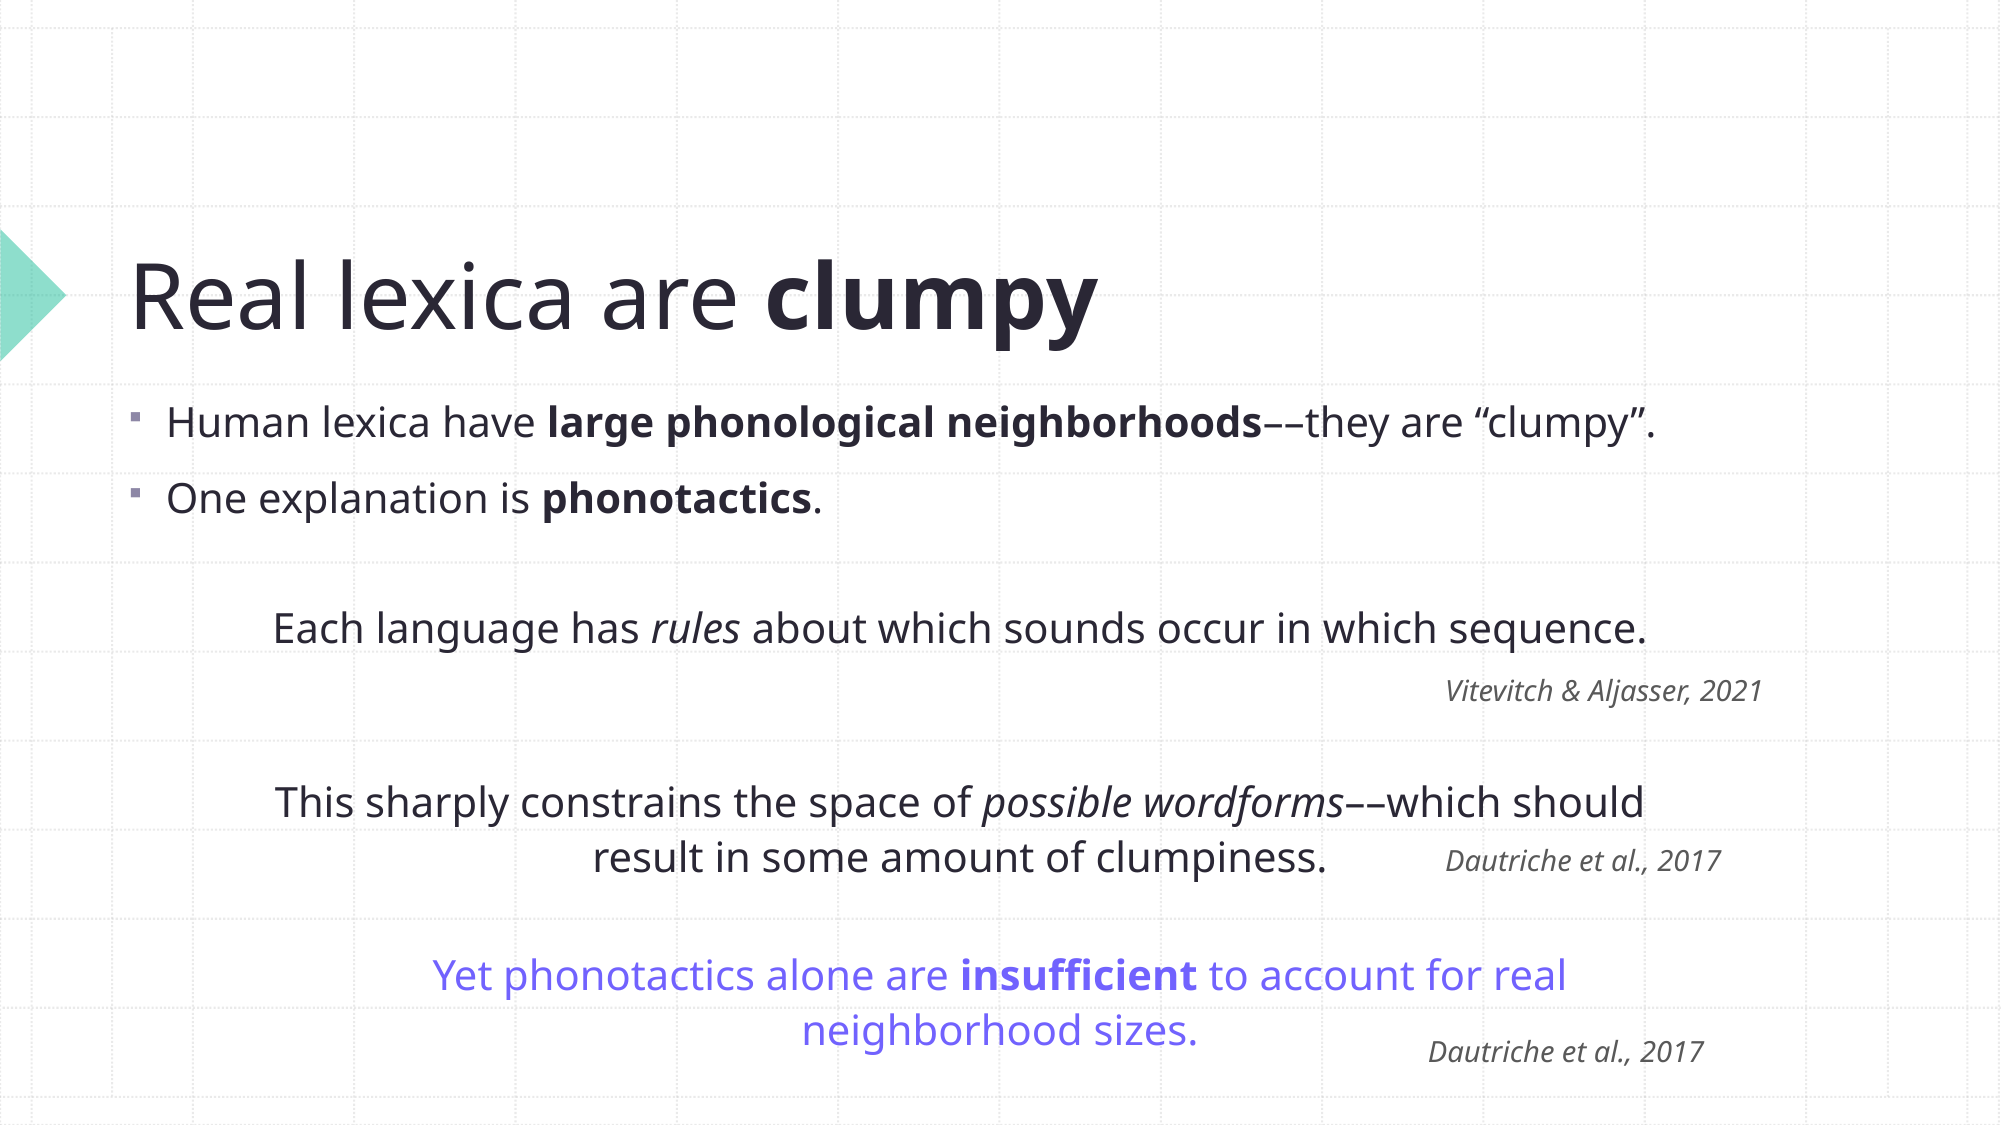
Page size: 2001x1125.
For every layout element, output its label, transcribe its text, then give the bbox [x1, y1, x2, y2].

text_box Dautriche et al., 2017 [1412, 1025, 1918, 1104]
title Real lexica are clumpy [113, 119, 1808, 356]
text_box Yet phonotactics alone are insufficient to account for real neighborhood sizes. [403, 936, 1597, 1087]
list Human lexica have large phonological neighborhoods––they are “clumpy”. One explanation is phonotactics. [113, 383, 1808, 590]
text_box This sharply constrains the space of possible wordforms––which should result in some amount of clumpiness. [237, 762, 1683, 913]
text_box Vitevitch & Aljasser, 2021 [1430, 664, 1936, 743]
text_box Each language has rules about which sounds occur in which sequence. [237, 589, 1683, 740]
text_box Dautriche et al., 2017 [1430, 834, 1936, 913]
